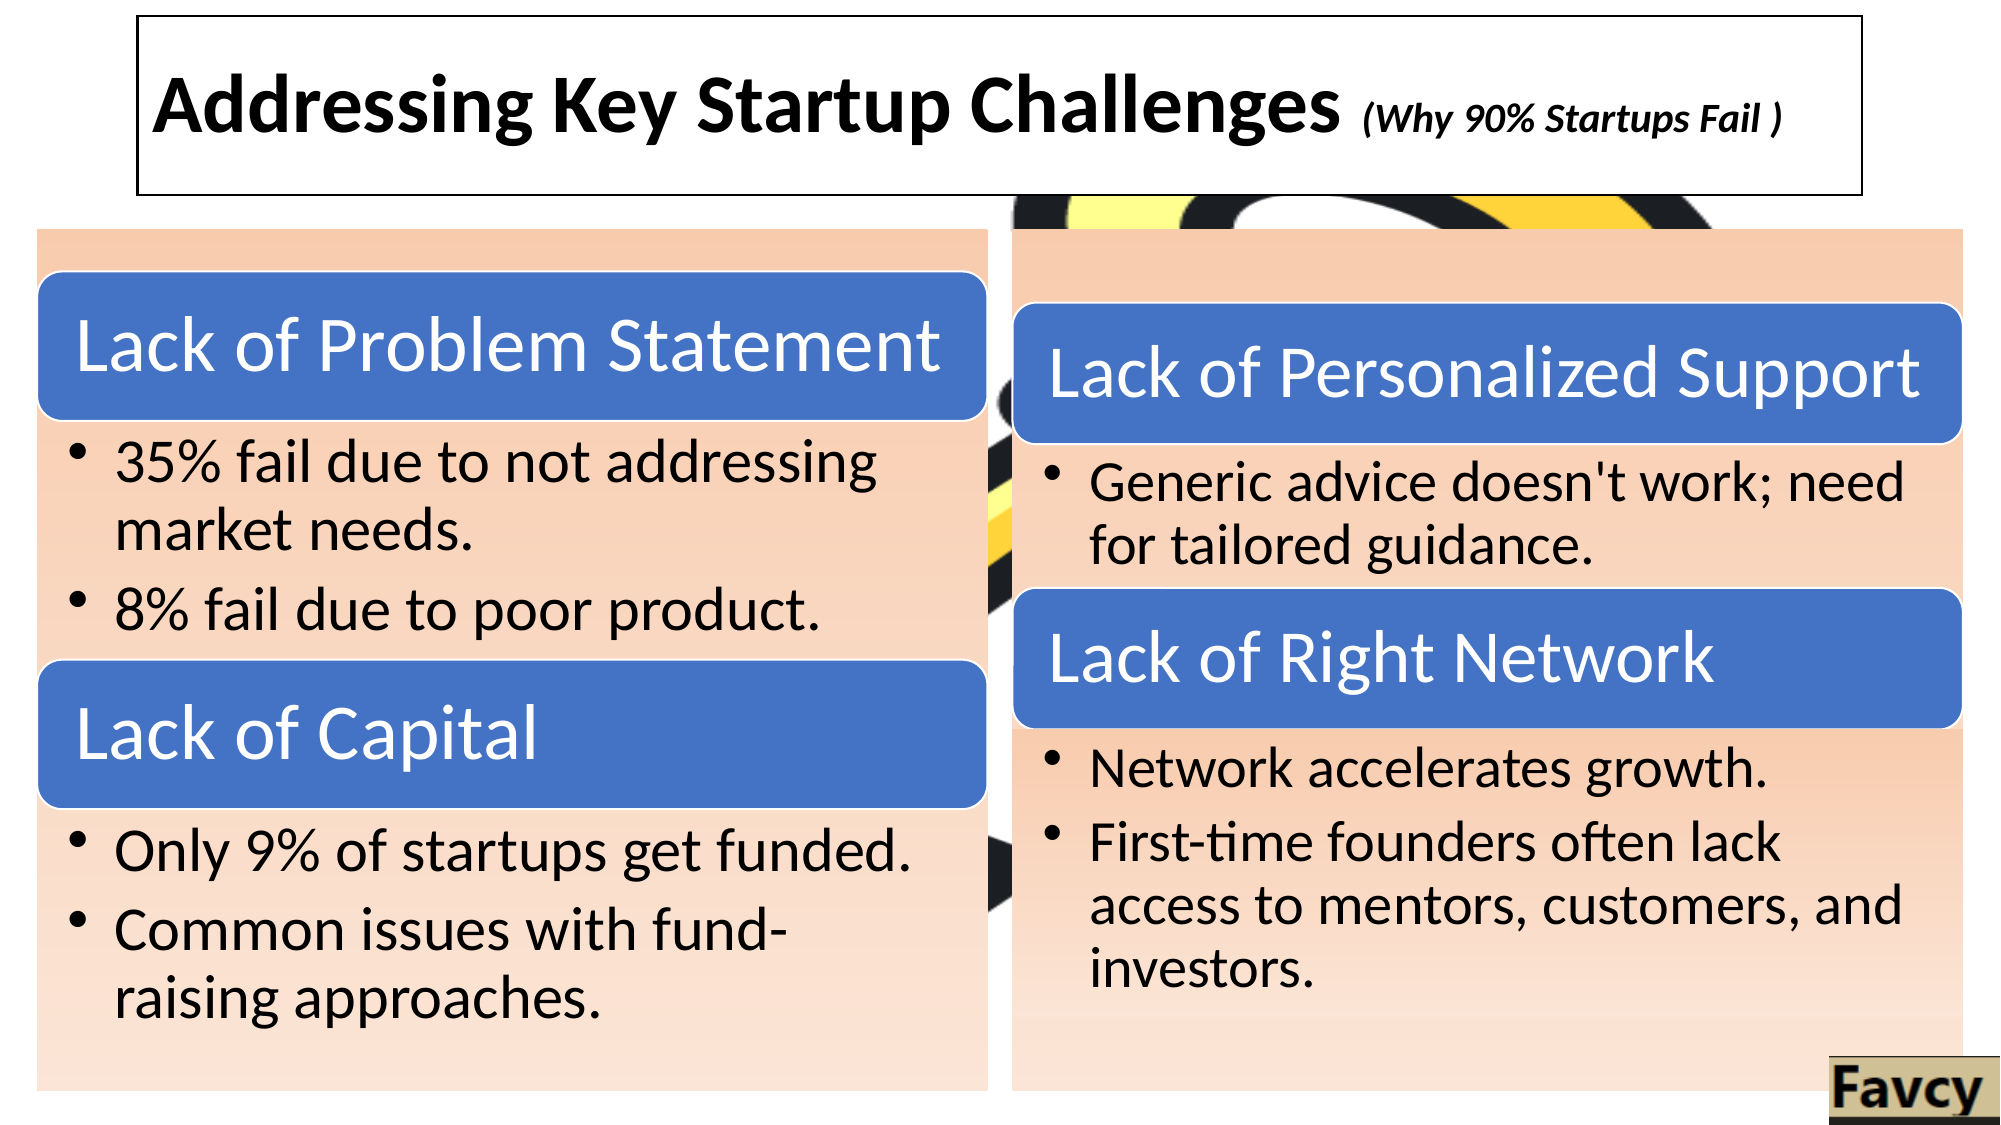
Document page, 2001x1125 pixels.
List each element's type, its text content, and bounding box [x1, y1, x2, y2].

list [37, 228, 988, 1091]
picture [0, 0, 2001, 1125]
title Addressing Key Startup Challenges (Why 90% Startups Fail ) [136, 15, 1863, 196]
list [1012, 228, 1963, 1091]
